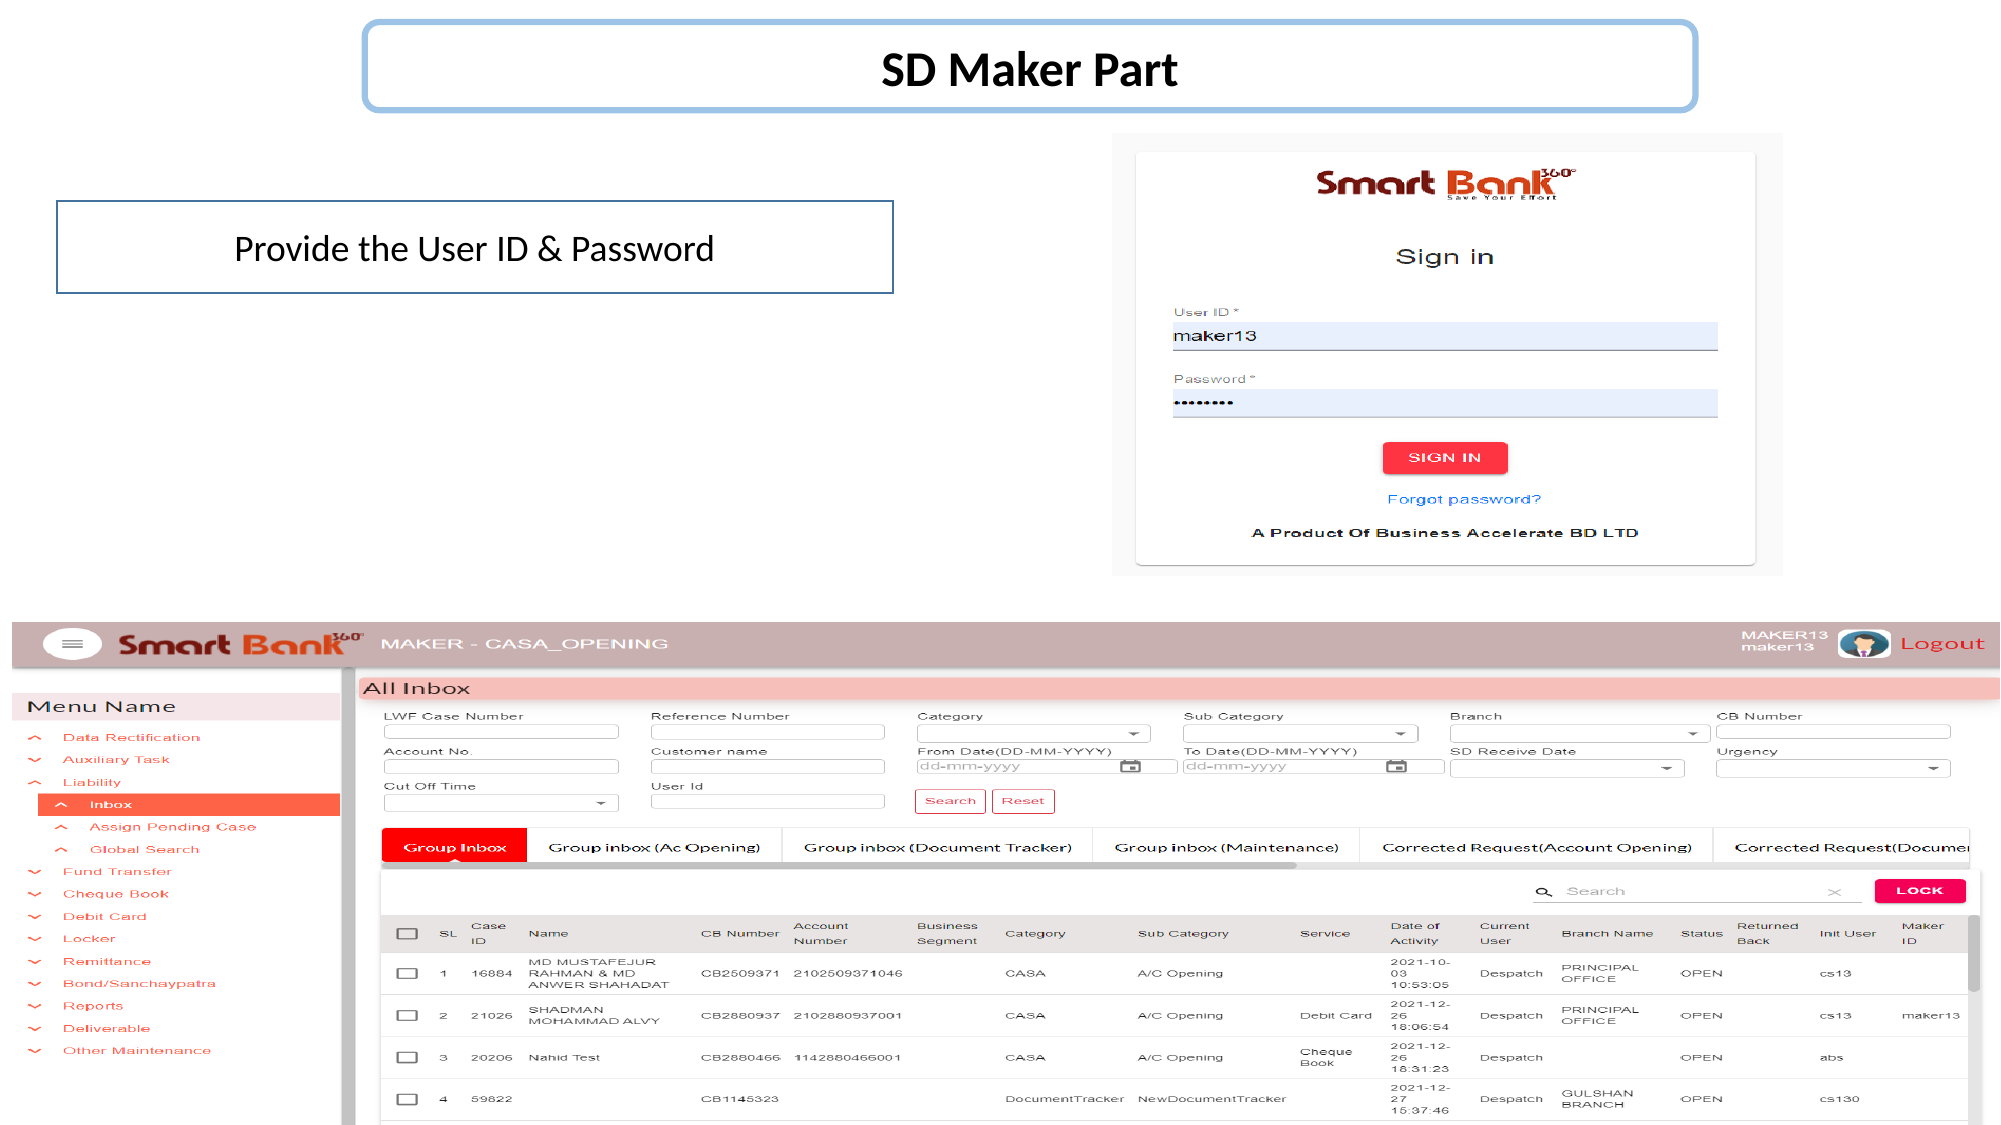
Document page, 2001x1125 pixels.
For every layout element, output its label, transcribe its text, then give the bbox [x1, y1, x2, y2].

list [12, 622, 2000, 1125]
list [1112, 133, 1783, 576]
text_box SD Maker Part [363, 20, 1697, 112]
text_box Provide the User ID & Password [56, 200, 894, 294]
